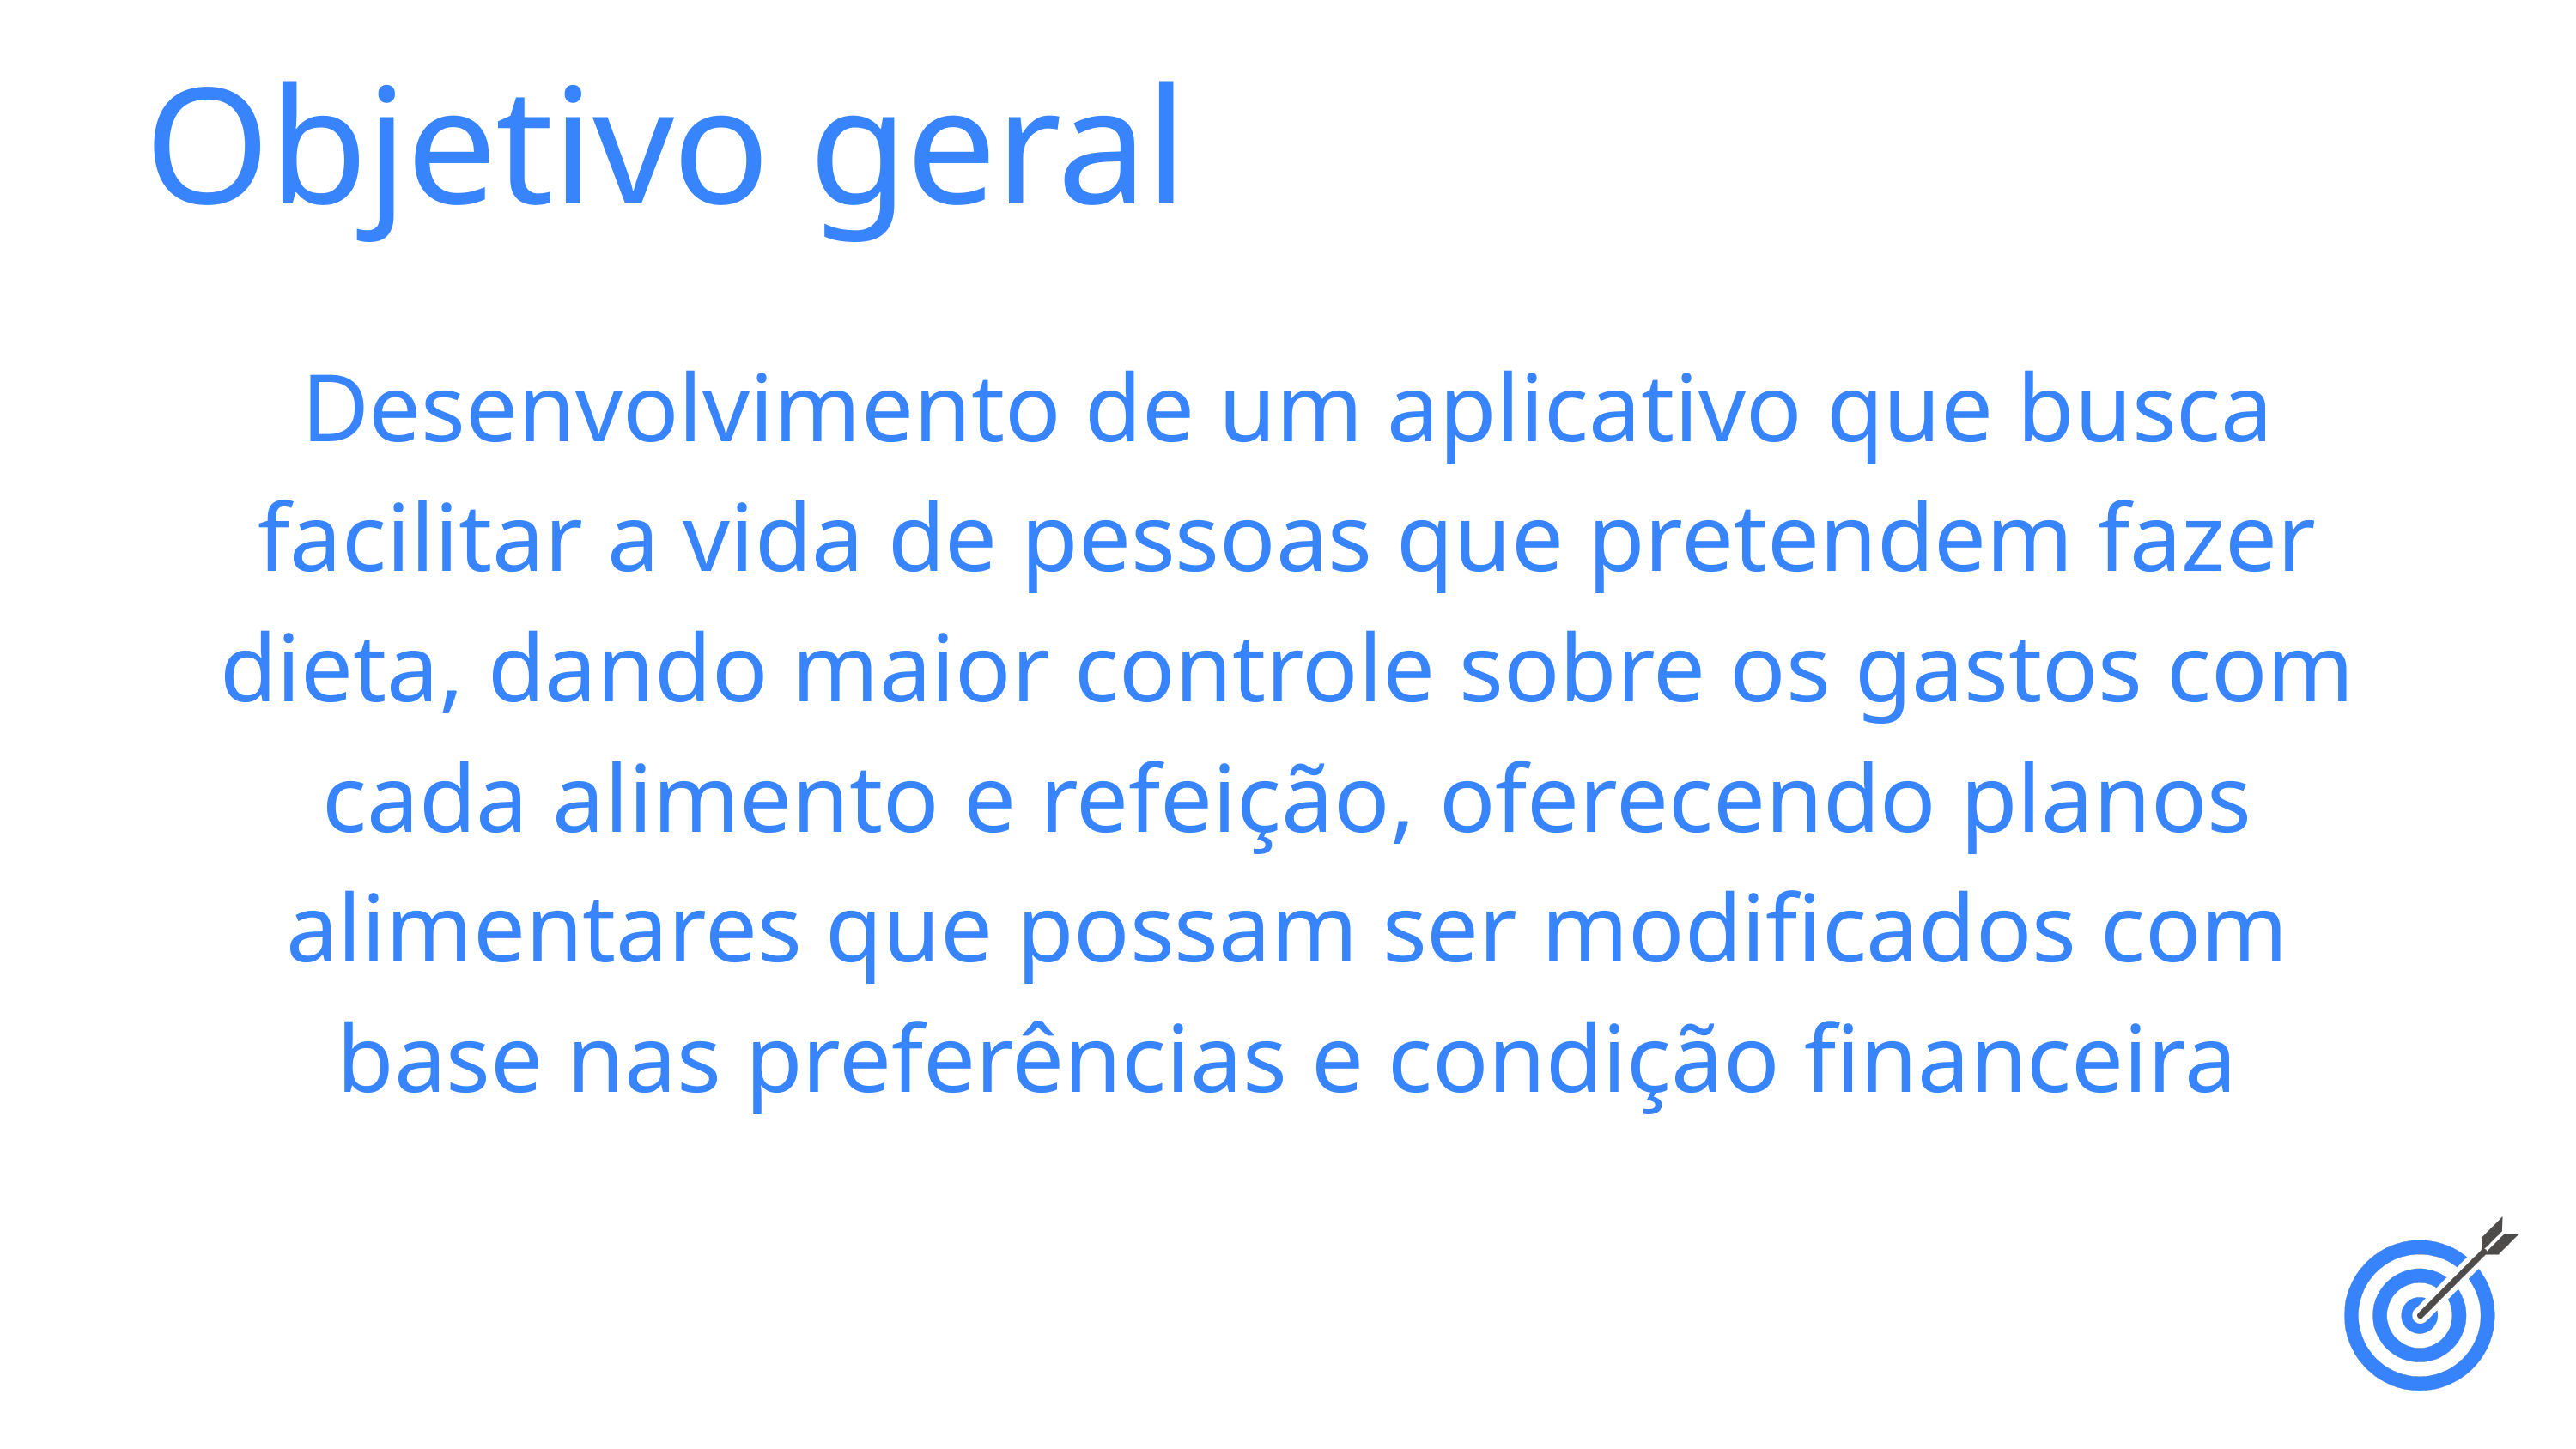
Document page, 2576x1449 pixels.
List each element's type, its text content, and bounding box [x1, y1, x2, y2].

text_box Desenvolvimento de um aplicativo que busca facilitar a vida de pessoas que pretendem fazer dieta, dando maior controle sobre os gastos com cada alimento e refeição, oferecendo planos alimentares que possam ser modificados com base nas preferências e condição financeira [188, 330, 2388, 1112]
text_box [2344, 1216, 2519, 1391]
text_box Objetivo geral [144, 58, 2258, 237]
